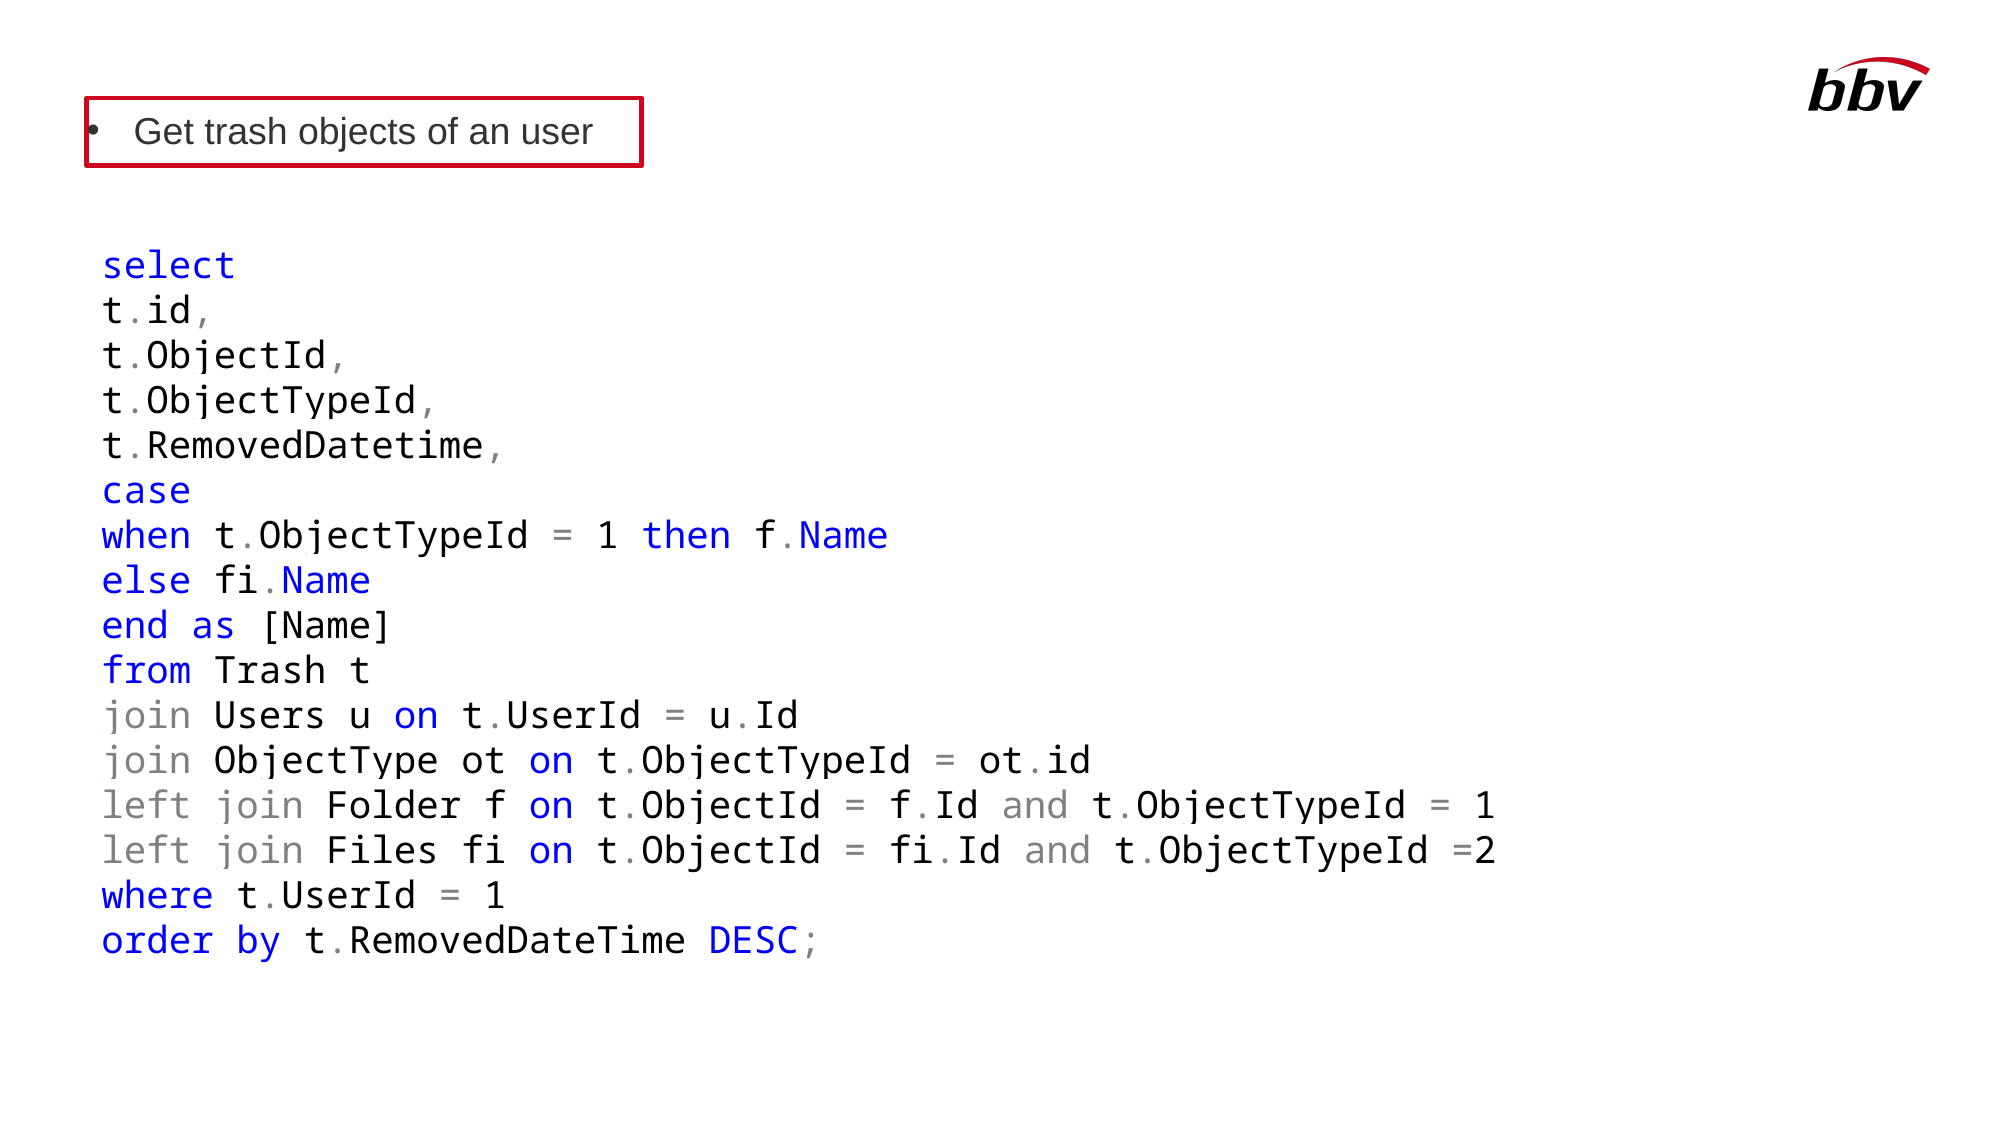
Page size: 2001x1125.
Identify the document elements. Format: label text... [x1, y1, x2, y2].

text_box select t.id, t.ObjectId, t.ObjectTypeId, t.RemovedDatetime, case when t.ObjectTypeId = 1 then f.Name else fi.Name end as [Name] from Trash t join Users u on t.UserId = u.Id join ObjectType ot on t.ObjectTypeId = ot.id left join Folder f on t.ObjectId = f.Id and t.ObjectTypeId = 1 left join Files fi on t.ObjectId = fi.Id and t.ObjectTypeId =2 where t.UserId = 1 order by t.RemovedDateTime DESC; [86, 233, 1558, 969]
picture [1808, 57, 1930, 111]
text_box Get trash objects of an user [86, 98, 642, 166]
